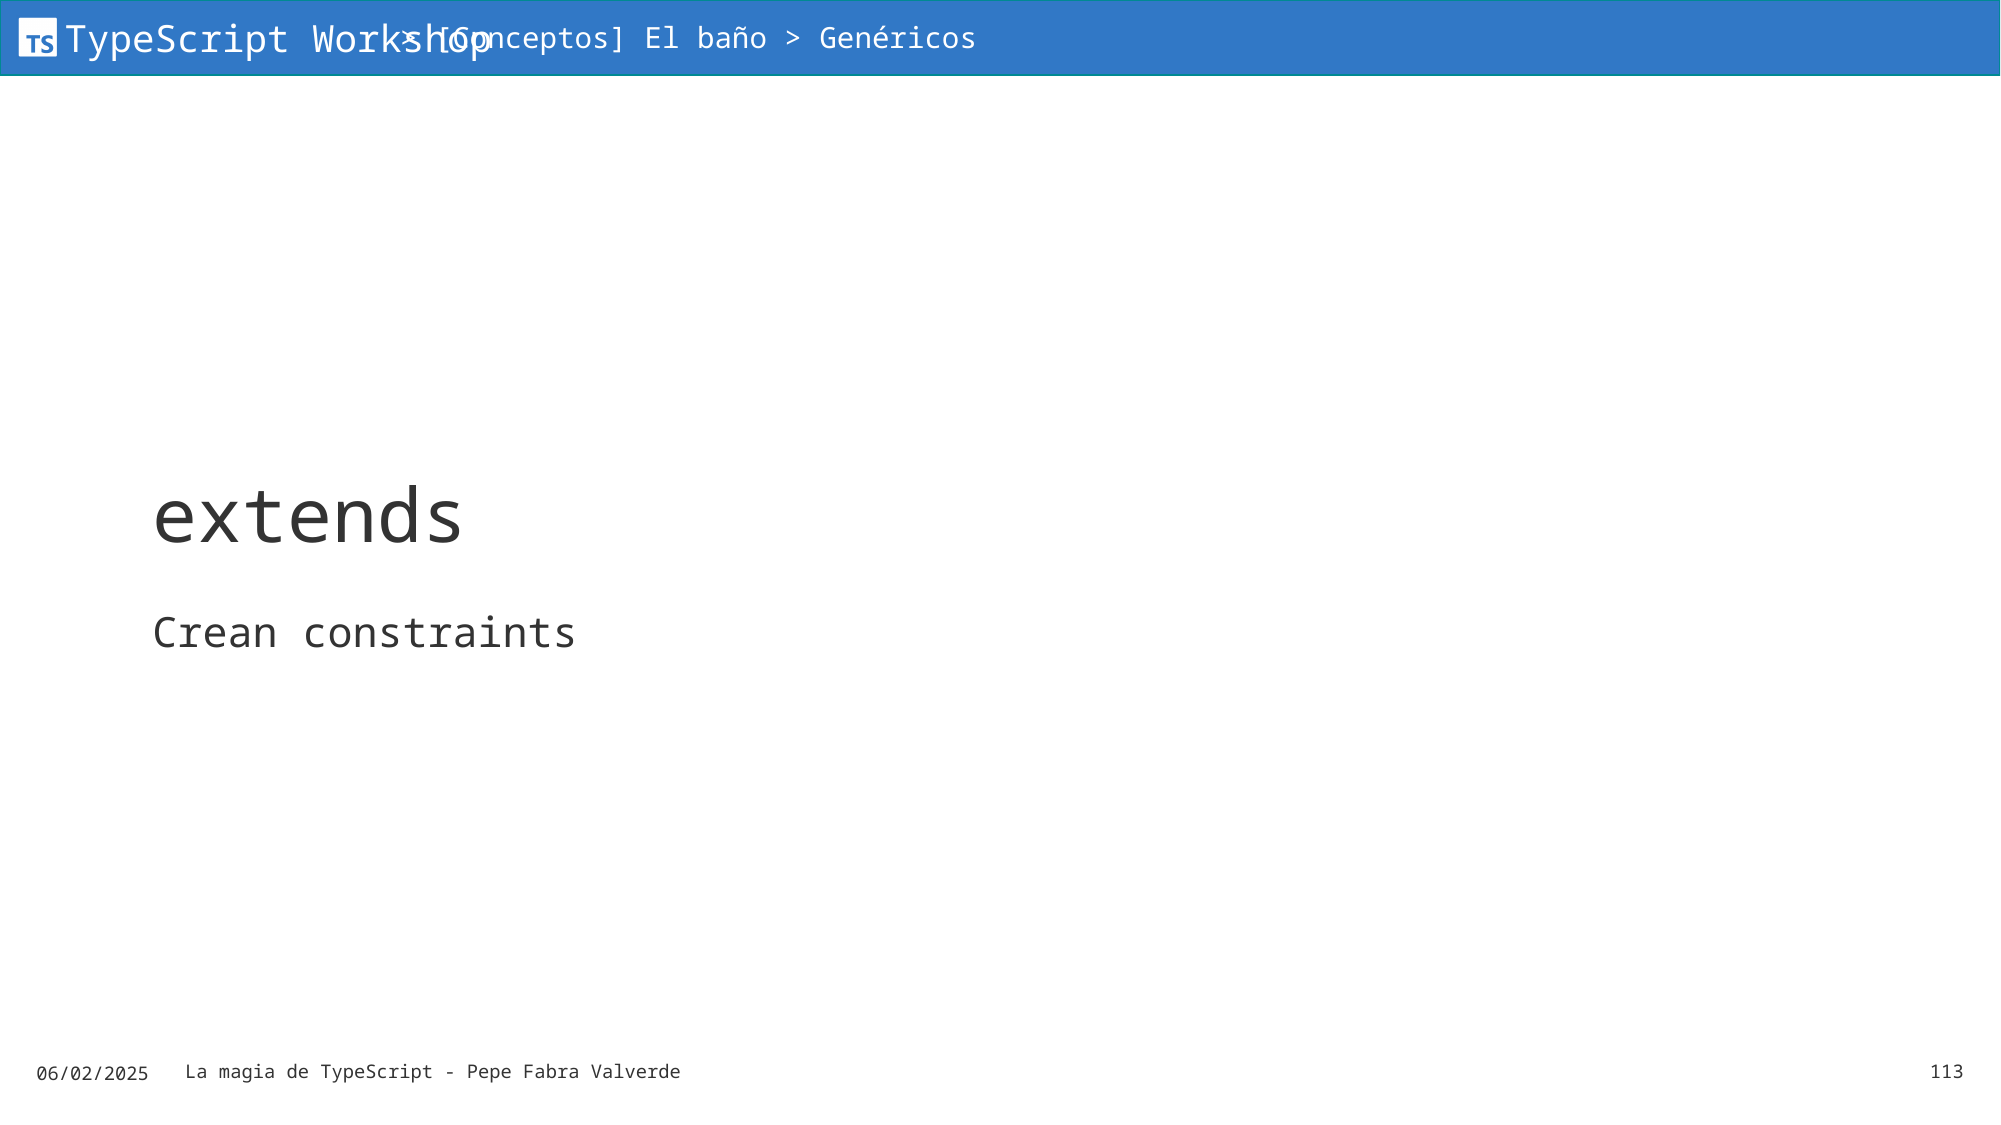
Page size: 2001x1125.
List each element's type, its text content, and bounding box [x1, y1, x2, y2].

slide_number 113 [1528, 1042, 1979, 1103]
footer La magia de TypeScript - Pepe Fabra Valverde [170, 1042, 846, 1103]
list Crean constraints [137, 593, 1863, 1015]
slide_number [21, 1042, 165, 1103]
text_box > [Conceptos] El baño > Genéricos [385, 11, 1886, 62]
title extends [137, 171, 1863, 565]
picture [16, 15, 59, 59]
